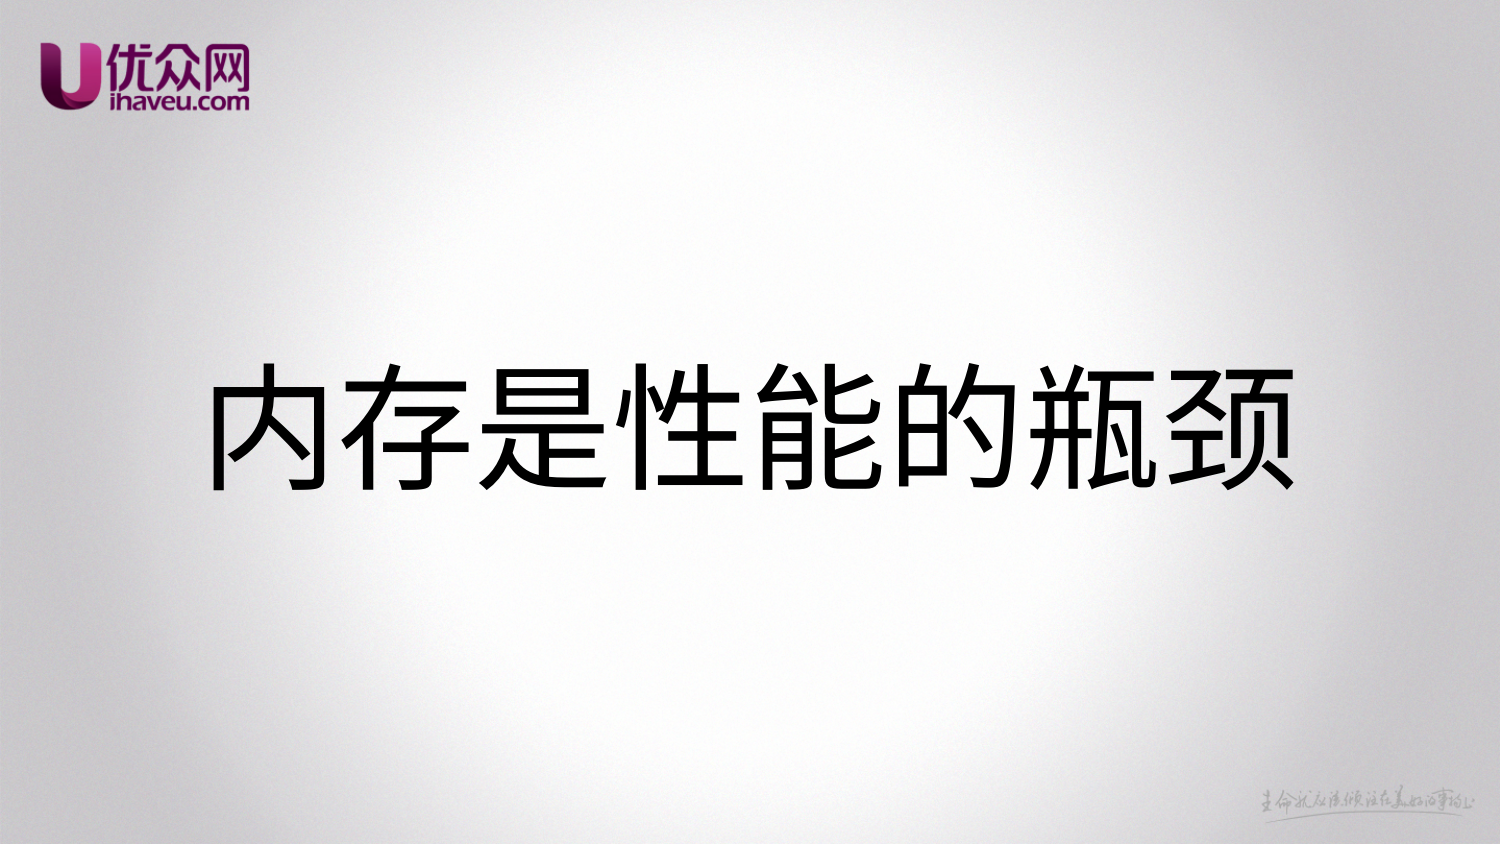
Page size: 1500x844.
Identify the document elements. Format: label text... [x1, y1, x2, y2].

picture [0, 0, 1500, 844]
list 内存是性能的瓶颈 [181, 327, 1319, 517]
